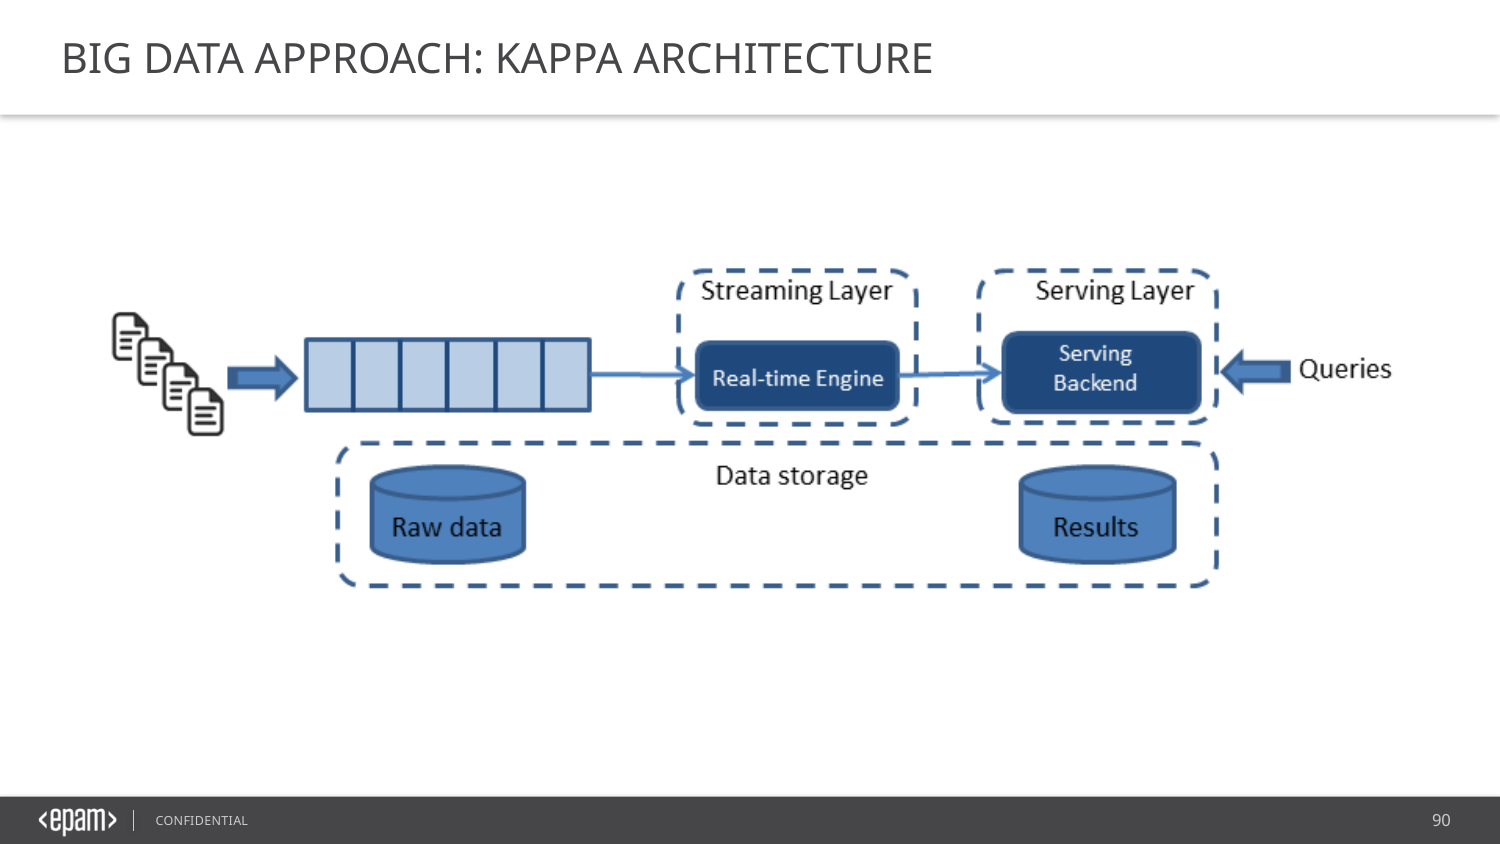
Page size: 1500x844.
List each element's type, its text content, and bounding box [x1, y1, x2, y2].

picture [101, 245, 1399, 601]
list {Big Data approach: KAPPA Architecture [0, 0, 1500, 115]
picture [38, 808, 117, 837]
